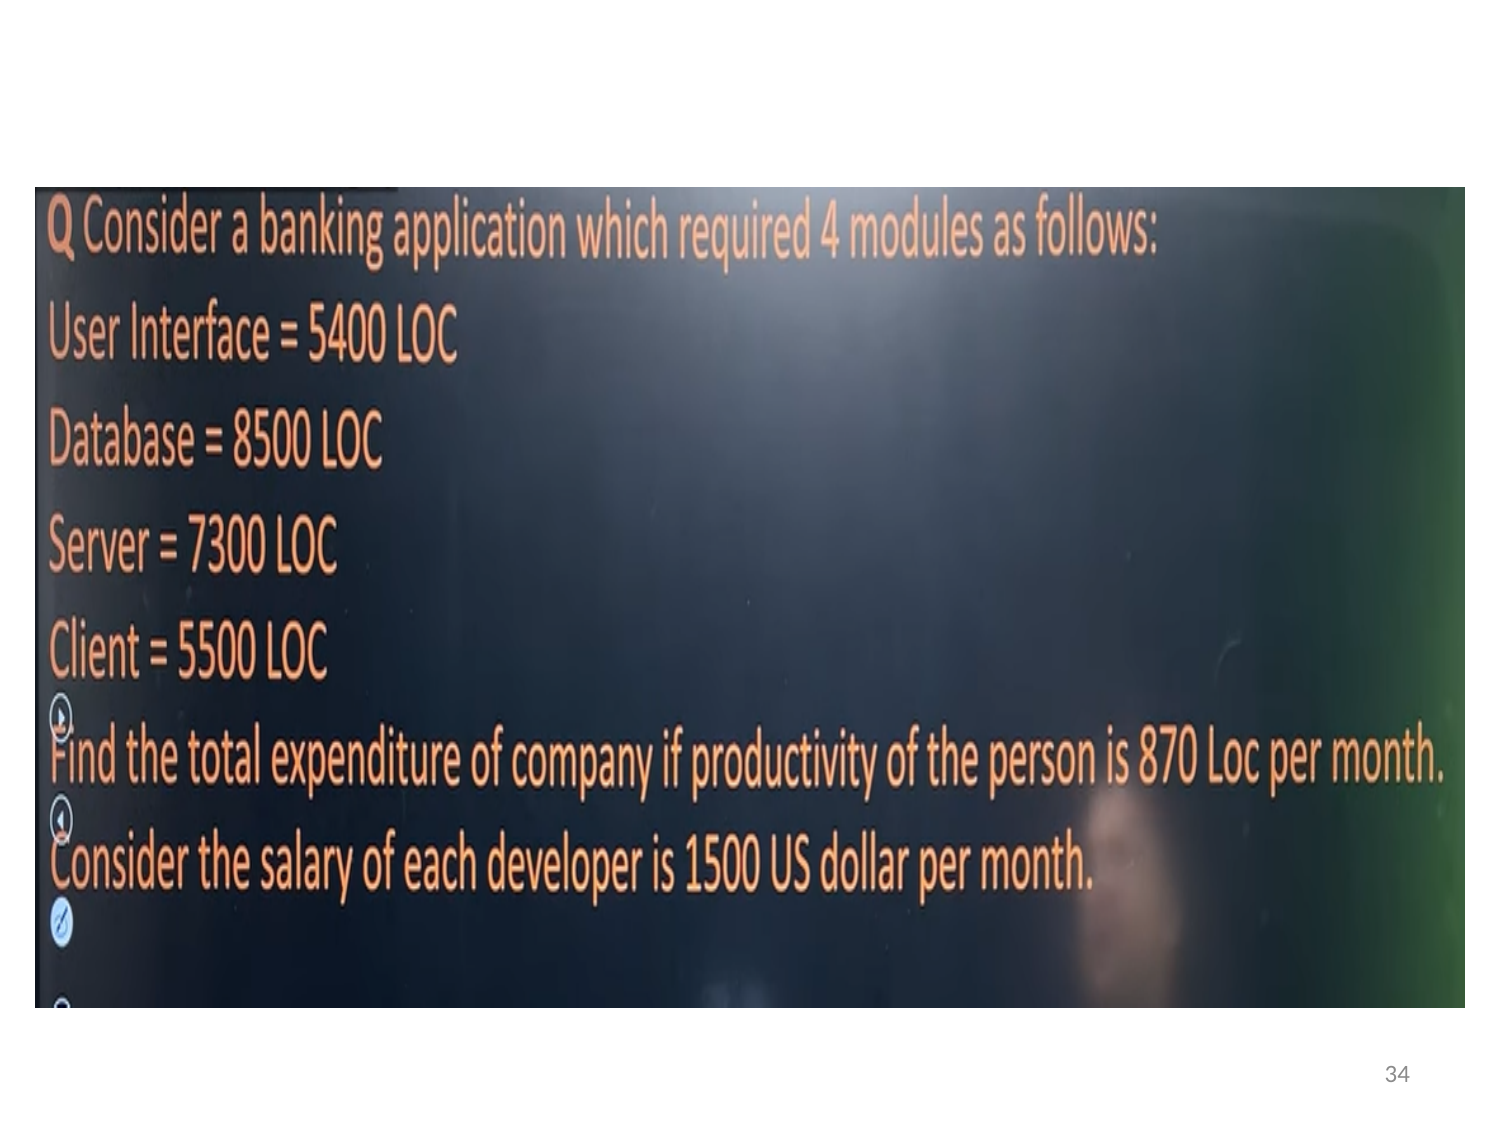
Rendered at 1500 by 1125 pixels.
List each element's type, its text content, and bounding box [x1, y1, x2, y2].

slide_number 34 [1074, 1042, 1425, 1103]
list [34, 187, 1466, 1009]
